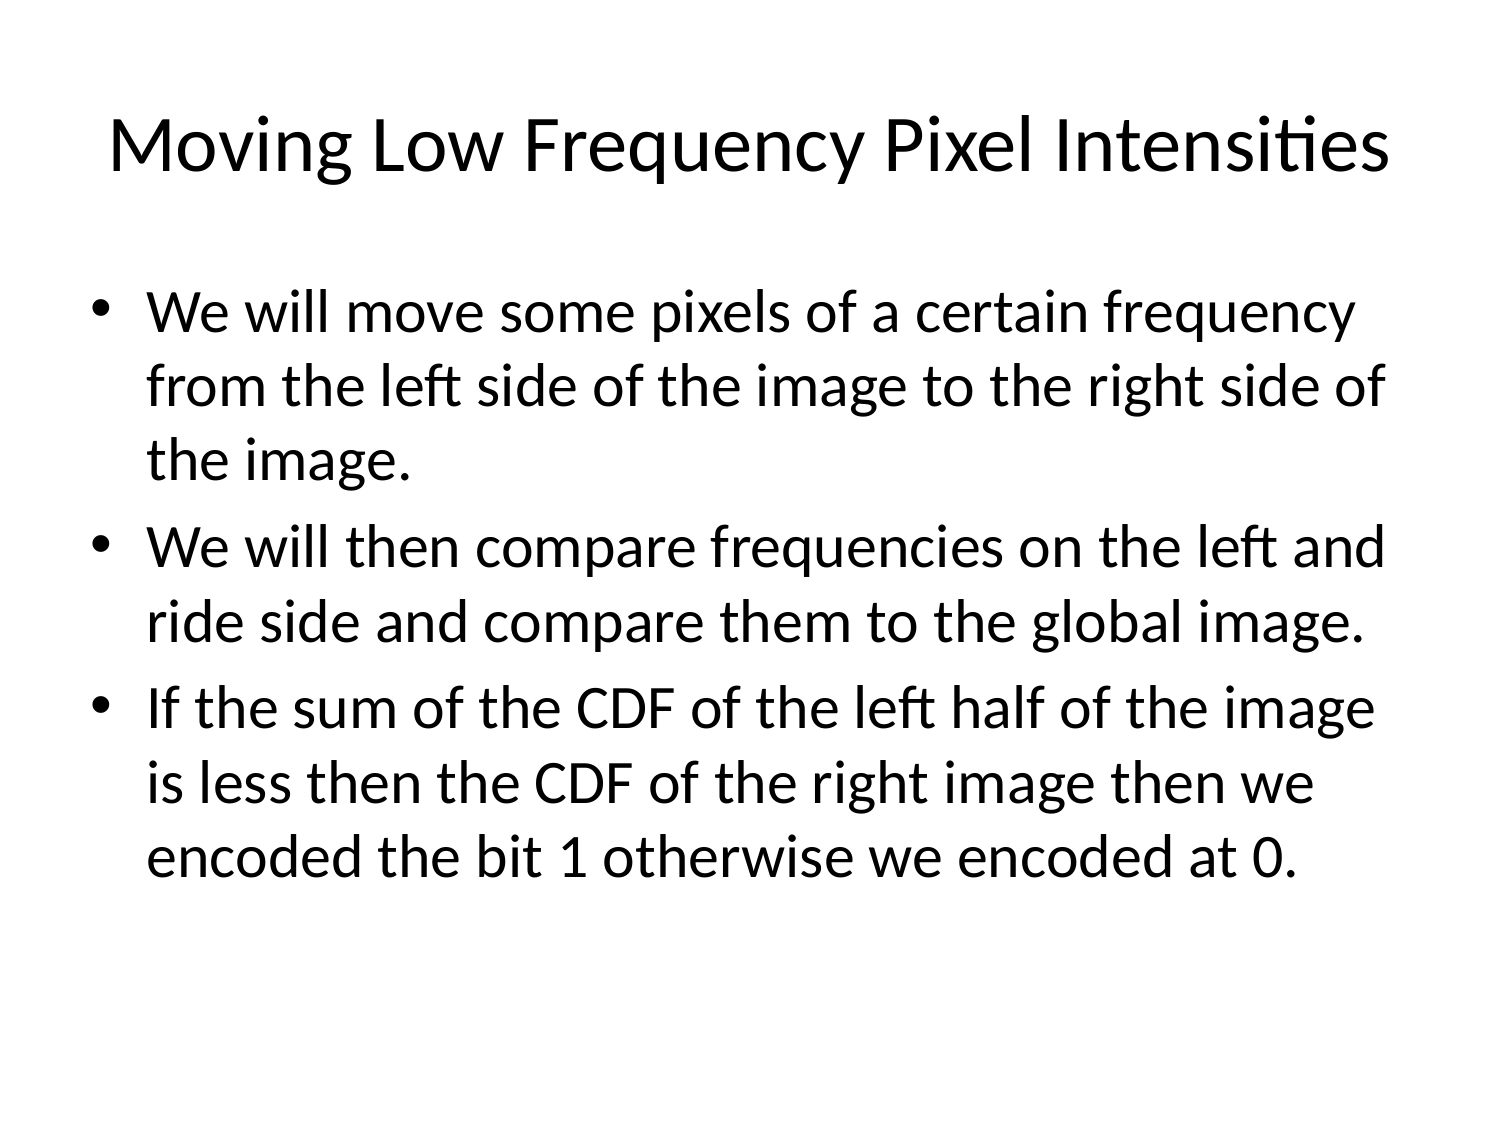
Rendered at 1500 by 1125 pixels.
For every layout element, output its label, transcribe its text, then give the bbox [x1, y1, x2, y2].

title Moving Low Frequency Pixel Intensities [75, 45, 1425, 233]
list We will move some pixels of a certain frequency from the left side of the image to the right side of the image. We will then compare frequencies on the left and ride side and compare them to the global image. If the sum of the CDF of the left half of the image is less then the CDF of the right image then we encoded the bit 1 otherwise we encoded at 0. [75, 262, 1425, 1005]
